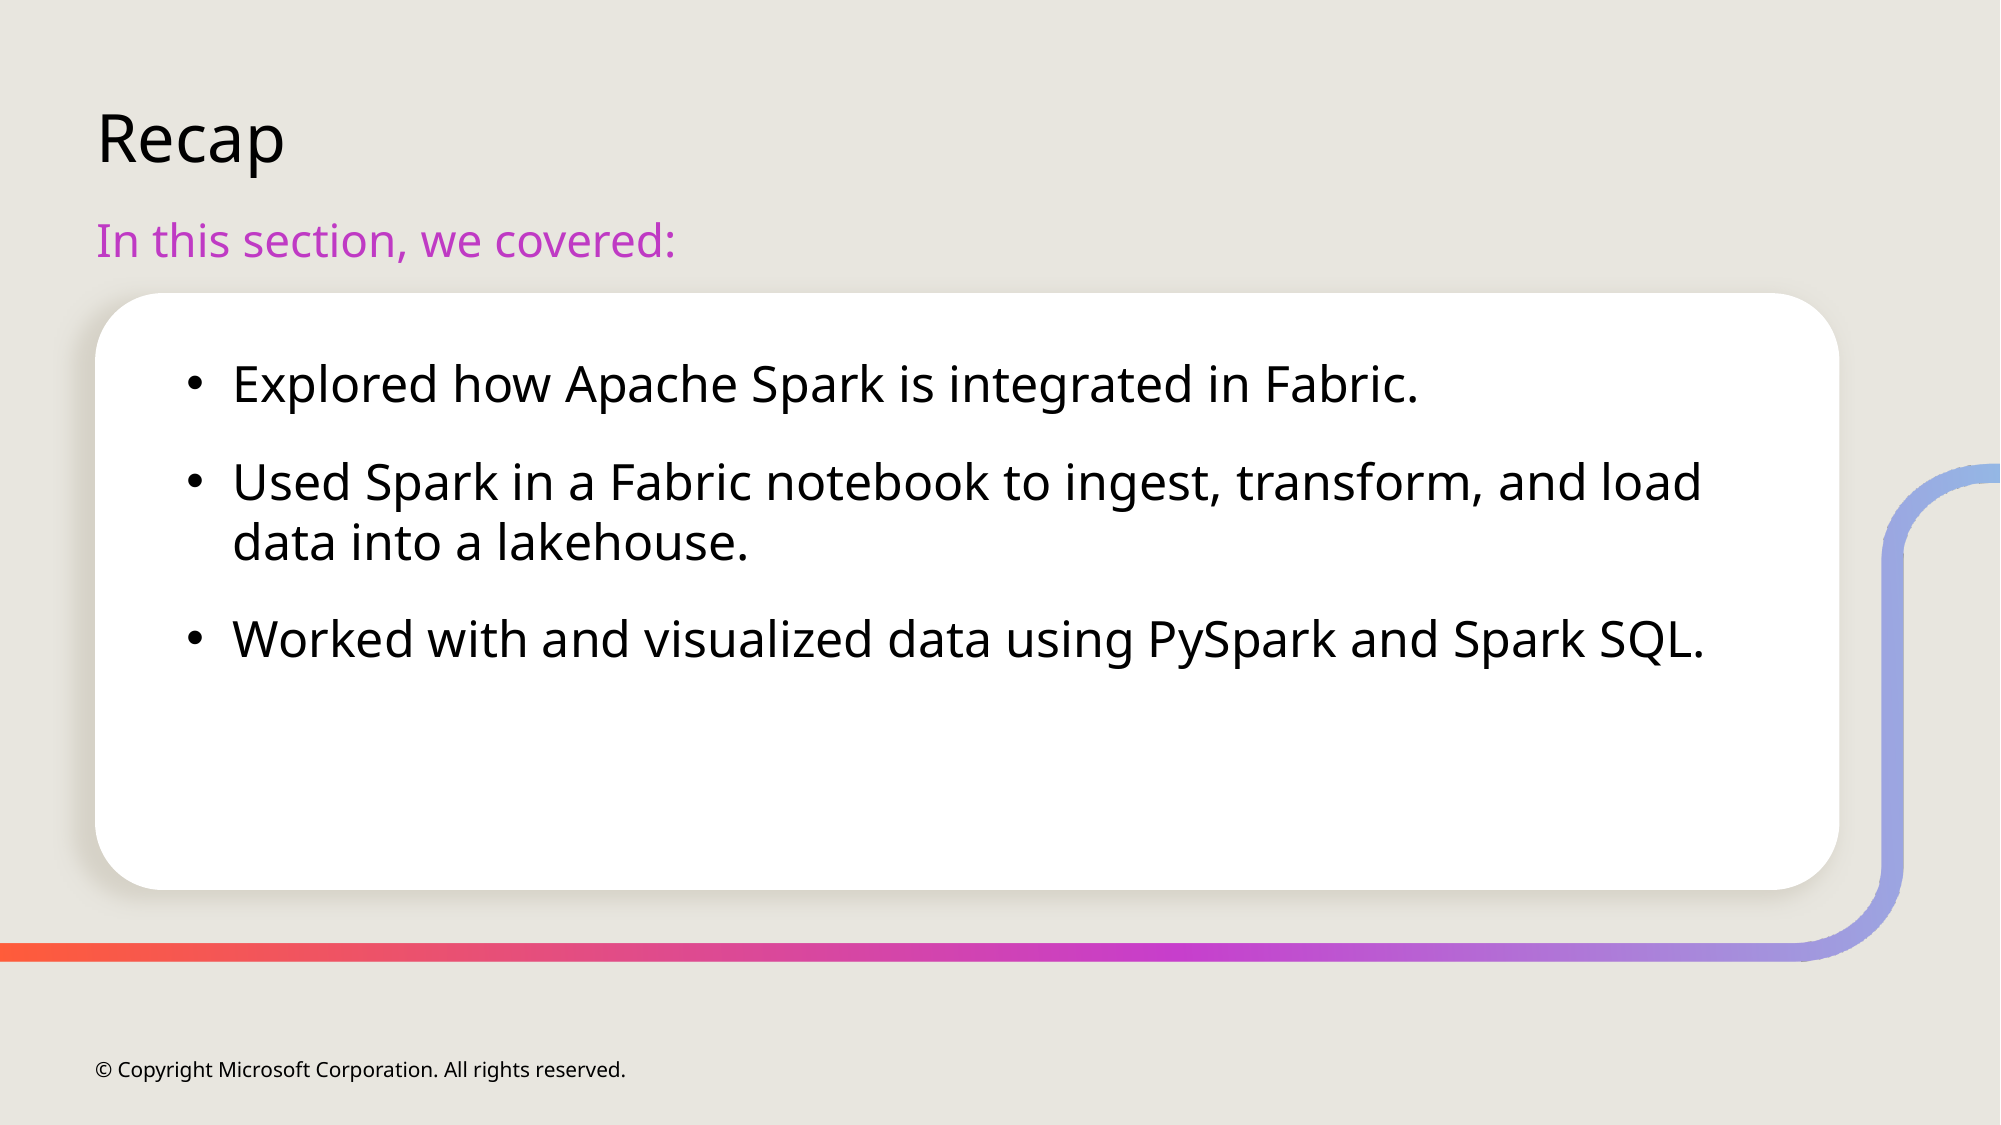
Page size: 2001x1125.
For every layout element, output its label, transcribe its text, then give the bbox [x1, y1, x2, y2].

text_box Explored how Apache Spark is integrated in Fabric. Used Spark in a Fabric notebook to ingest, transform, and load data into a lakehouse. Worked with and visualized data using PySpark and Spark SQL. [186, 352, 1734, 826]
text_box In this section, we covered: [96, 204, 1907, 275]
text_box [139, 322, 1795, 848]
title Recap [96, 96, 1903, 177]
picture [0, 463, 2000, 962]
